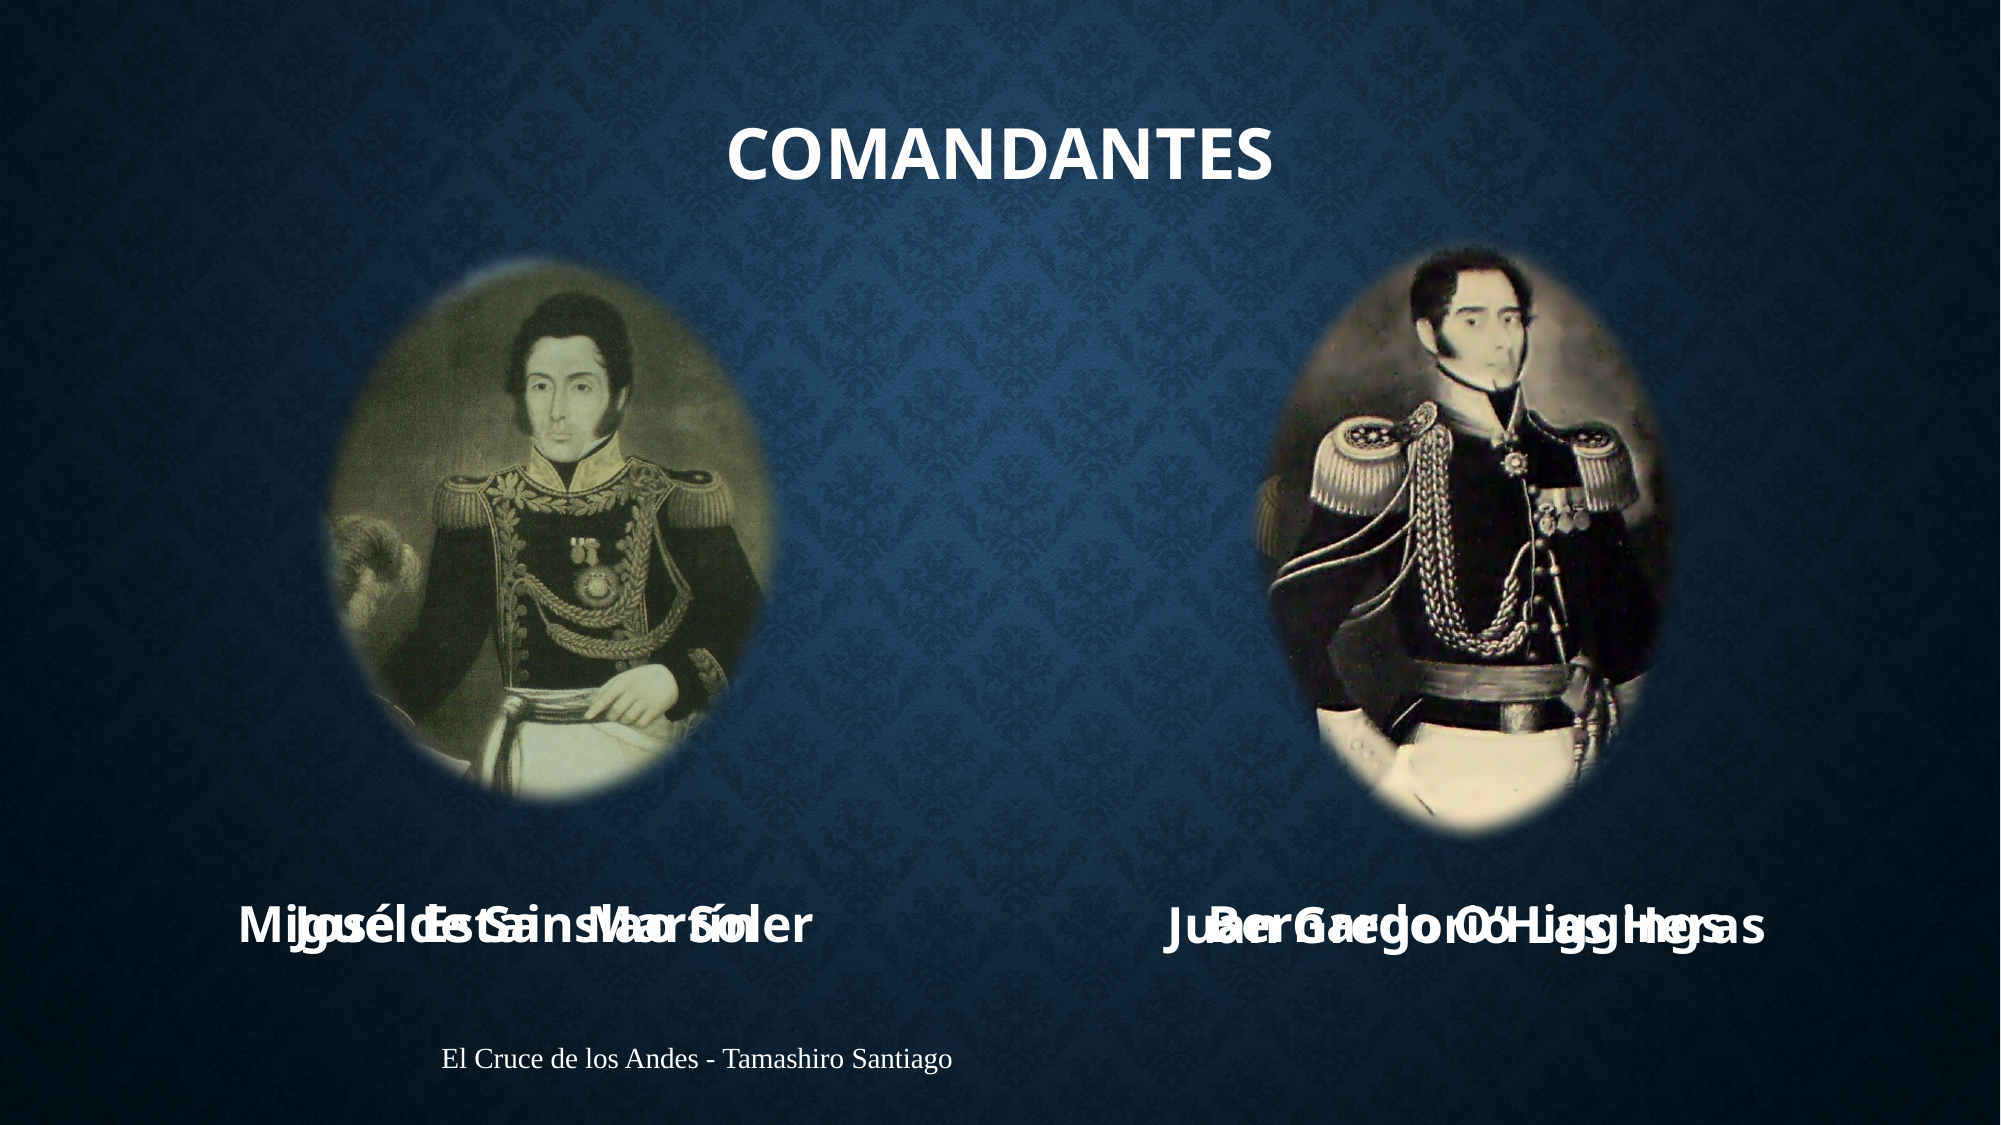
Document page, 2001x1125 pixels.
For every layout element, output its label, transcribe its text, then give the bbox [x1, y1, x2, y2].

picture [309, 243, 792, 815]
footer El Cruce de los Andes - Tamashiro Santiago [149, 1026, 1245, 1087]
picture [1243, 226, 1690, 849]
text_box Juan Gregorio Las Heras [1142, 873, 1791, 966]
title Comandantes [201, 107, 1799, 203]
text_box Miguel Estainslao Soler [201, 872, 850, 965]
